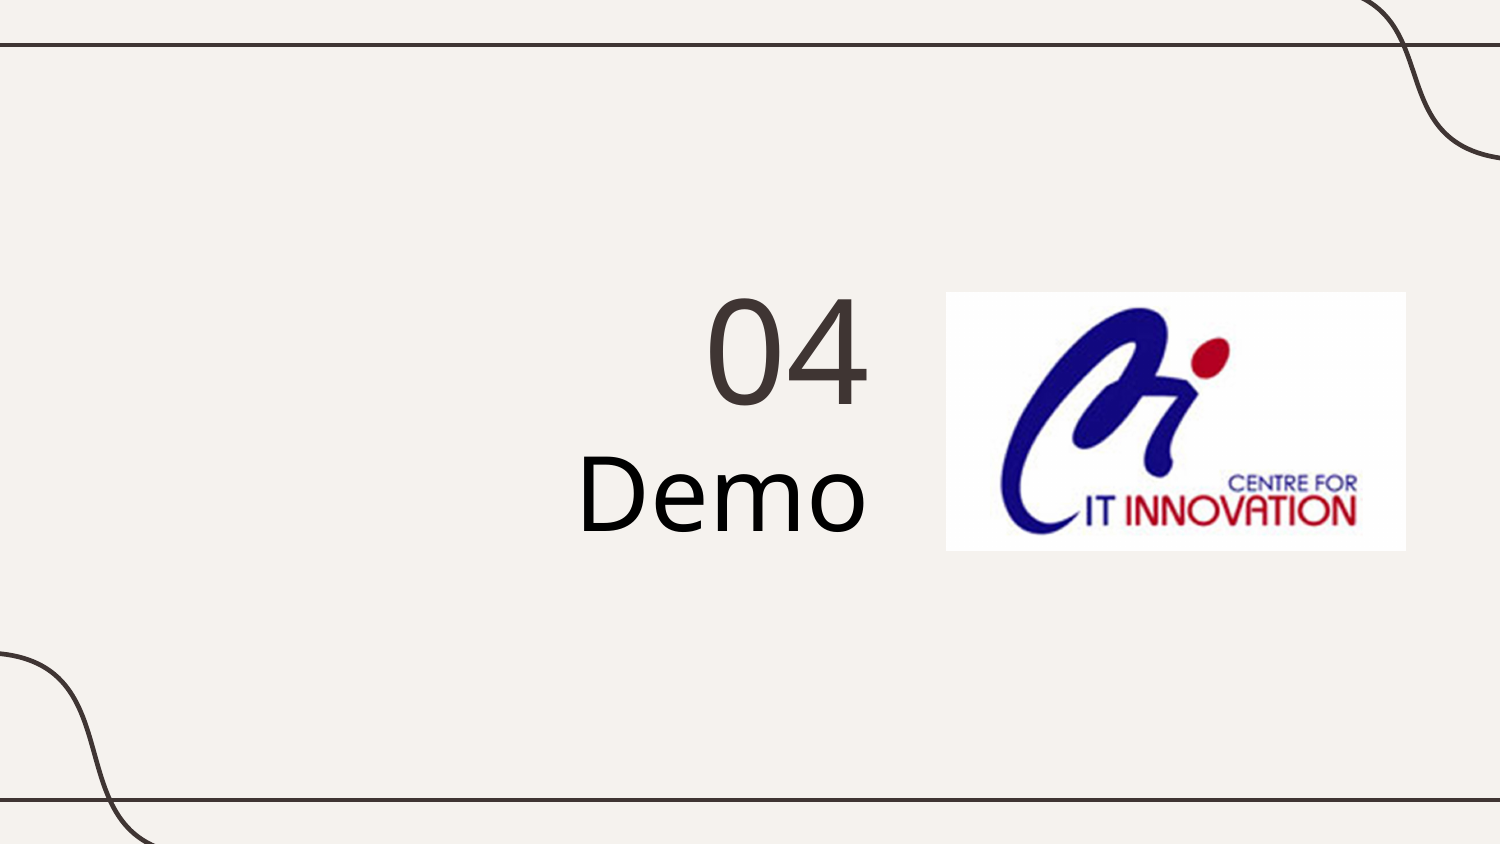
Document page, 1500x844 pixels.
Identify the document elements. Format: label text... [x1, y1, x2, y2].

picture [946, 292, 1406, 552]
title Demo [275, 412, 885, 671]
title 04 [613, 243, 885, 404]
